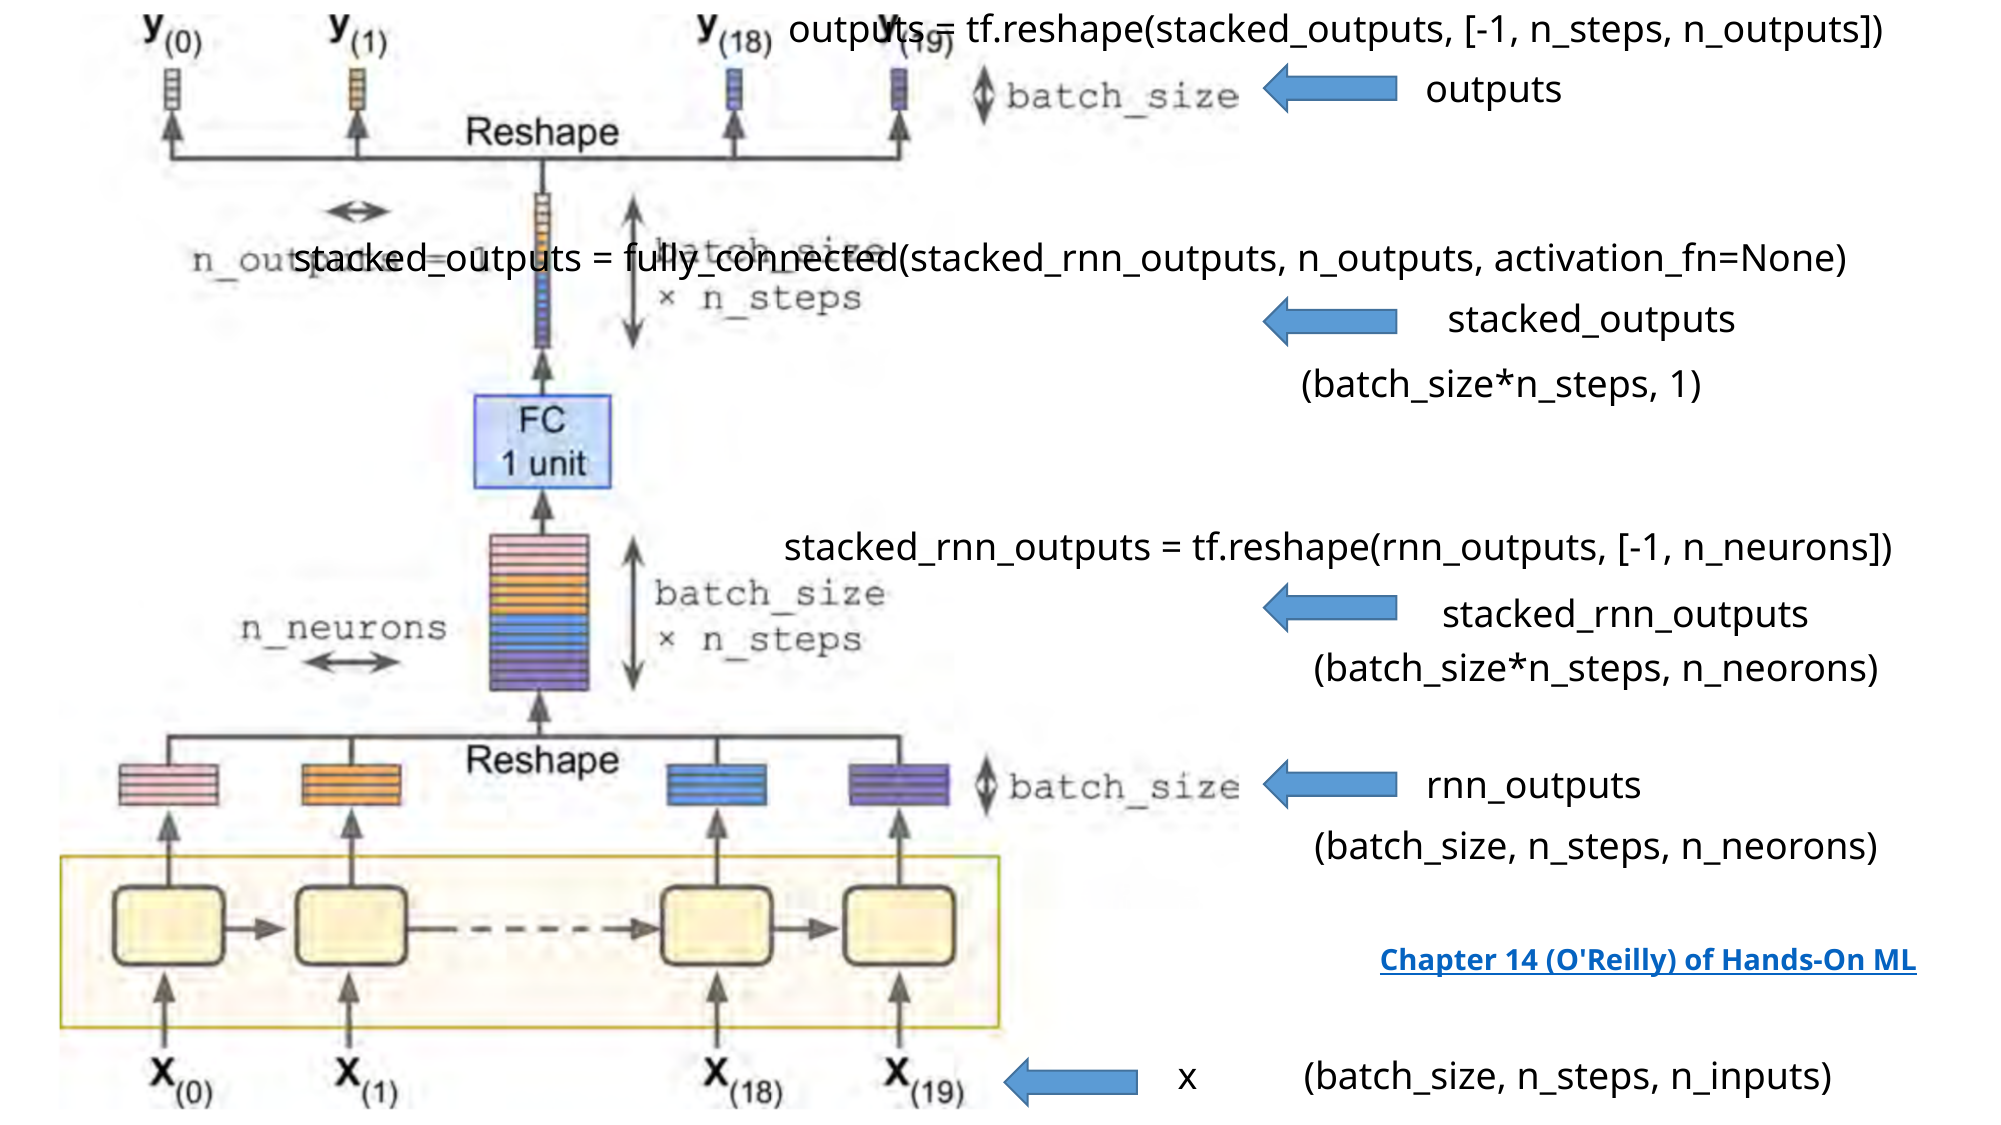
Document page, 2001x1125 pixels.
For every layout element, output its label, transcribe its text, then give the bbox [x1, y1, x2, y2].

picture [0, 0, 1294, 1125]
text_box [1294, 308, 1398, 335]
text_box [1294, 75, 1398, 101]
text_box (batch_size, n_steps, n_neorons) [1299, 814, 1894, 875]
text_box outputs [1410, 58, 1578, 118]
text_box [1294, 771, 1398, 797]
text_box stacked_rnn_outputs = tf.reshape(rnn_outputs, [-1, n_neurons]) [1294, 515, 1909, 576]
text_box rnn_outputs [1411, 753, 1658, 814]
text_box [1294, 595, 1398, 621]
text_box (batch_size, n_steps, n_inputs) [1294, 1044, 1848, 1105]
text_box Chapter 14 (O'Reilly) of Hands-On ML [1365, 933, 2000, 989]
text_box (batch_size*n_steps, n_neorons) [1299, 637, 1894, 697]
text_box stacked_outputs = fully_connected(stacked_rnn_outputs, n_outputs, activation_fn=None) [1294, 226, 1863, 287]
text_box (batch_size*n_steps, 1) [1294, 352, 1717, 413]
text_box stacked_outputs [1433, 287, 1752, 347]
text_box outputs = tf.reshape(stacked_outputs, [-1, n_steps, n_outputs]) [1294, 0, 1900, 57]
text_box stacked_rnn_outputs [1427, 582, 1825, 637]
